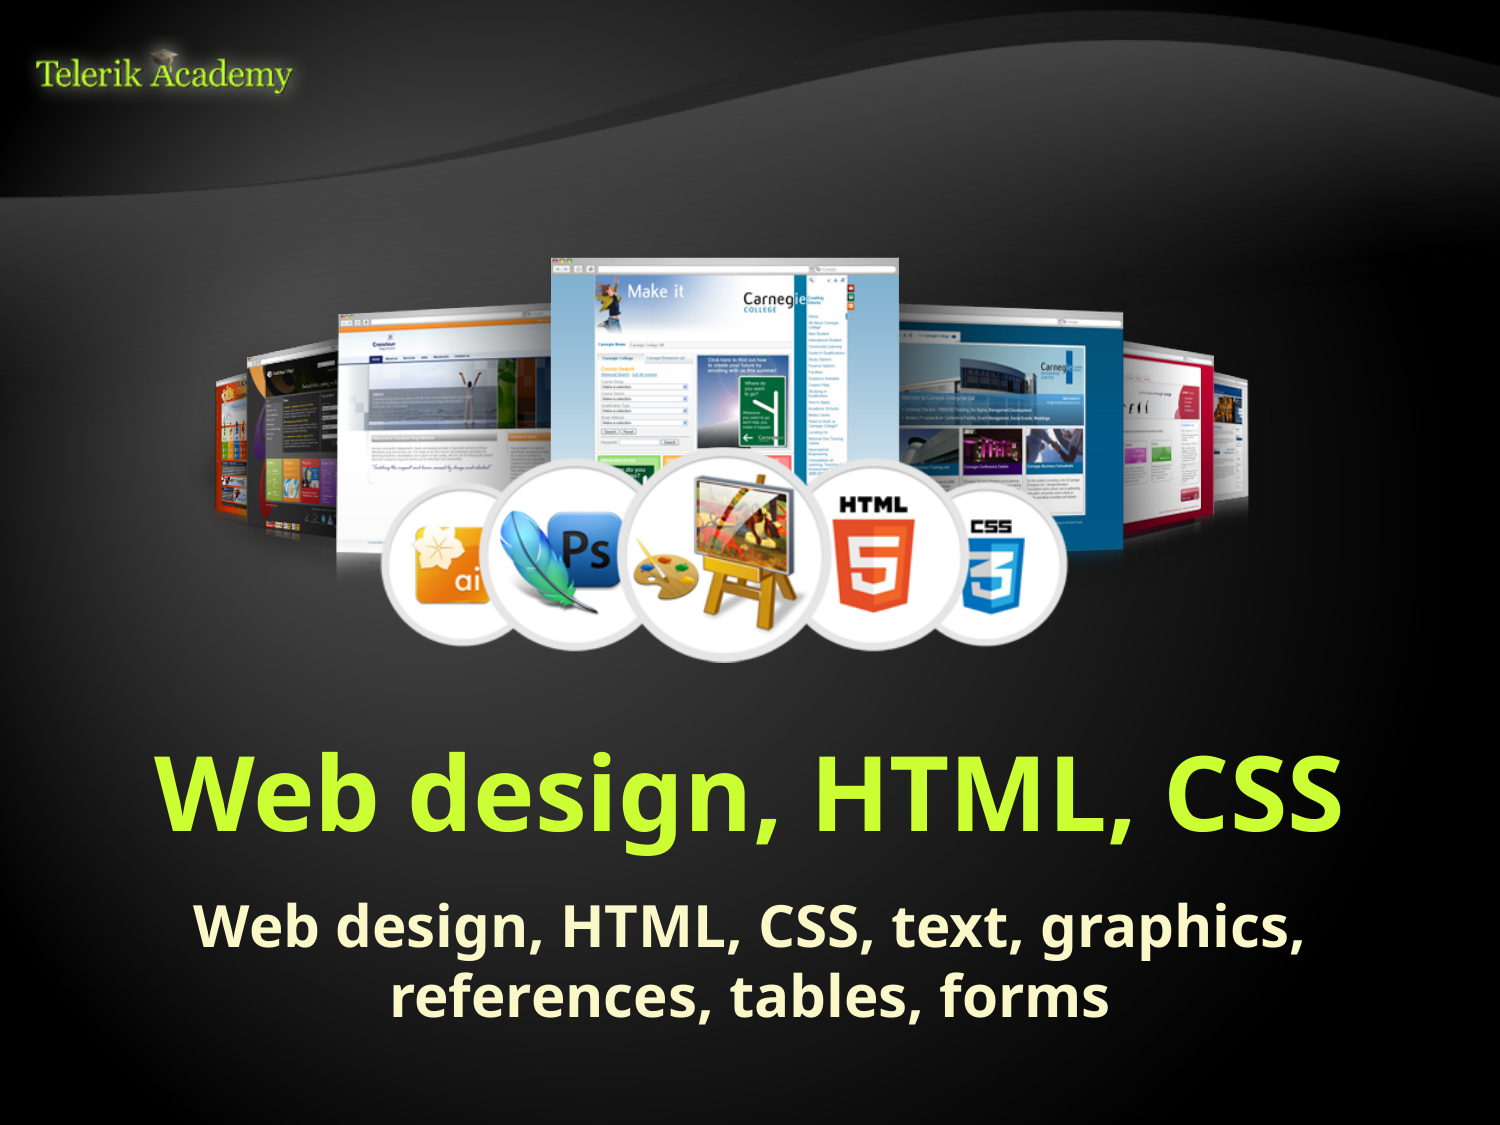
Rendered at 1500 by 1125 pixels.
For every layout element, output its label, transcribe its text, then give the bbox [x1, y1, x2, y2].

subtitle Web design, HTML, CSS, text, graphics, references, tables, forms [99, 887, 1400, 1031]
picture [0, 0, 1500, 1125]
title Web design, HTML, CSS [99, 737, 1400, 850]
